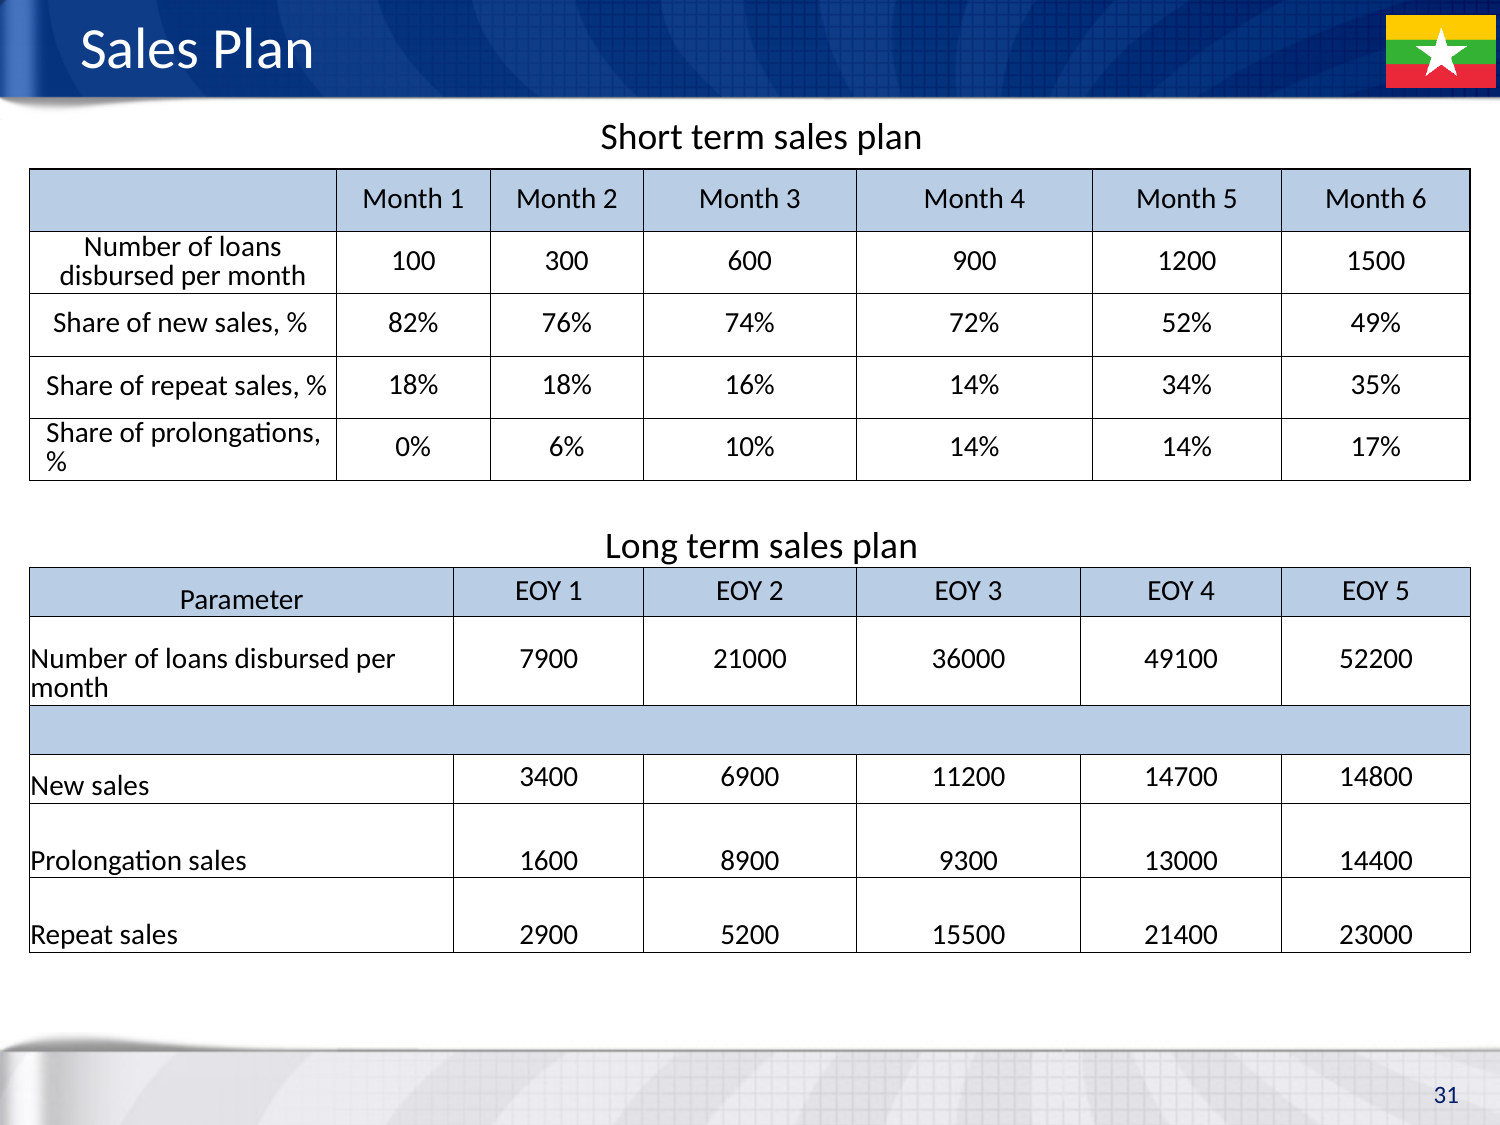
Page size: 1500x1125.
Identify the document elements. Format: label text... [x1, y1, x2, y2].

table_header EOY 2 [644, 574, 856, 616]
table_cell 1200 [1093, 232, 1281, 293]
table_header Month 1 [337, 170, 490, 231]
table_cell 300 [491, 232, 643, 293]
table_header Month 5 [1093, 170, 1281, 231]
table_cell 1600 [454, 804, 643, 877]
table_header Month 4 [857, 170, 1092, 231]
table_cell 14400 [1282, 804, 1470, 877]
table_cell Prolongation sales [30, 804, 453, 877]
table_header Month 6 [1282, 170, 1469, 231]
text_box Short term sales plan [253, 104, 1270, 164]
table_cell 1500 [1282, 232, 1469, 293]
table_cell 14% [857, 419, 1092, 480]
table_cell 5200 [644, 878, 856, 952]
table_cell 82% [337, 294, 490, 356]
table_cell 7900 [454, 617, 643, 705]
table_cell 15500 [857, 878, 1080, 952]
table_cell 21000 [644, 617, 856, 705]
table_cell 2900 [454, 878, 643, 952]
table_cell 6% [491, 419, 643, 480]
table_cell Share of repeat sales, % [30, 357, 336, 418]
table_cell 0% [337, 419, 490, 480]
table_cell 8900 [644, 804, 856, 877]
table_cell 21400 [1081, 878, 1281, 952]
table_header EOY 3 [857, 574, 1080, 616]
table_cell 72% [857, 294, 1092, 356]
table_cell 6900 [644, 755, 856, 803]
table_header [30, 170, 336, 231]
table_cell Repeat sales [30, 878, 453, 952]
picture [0, 0, 1500, 120]
table_cell Share of prolongations, % [30, 419, 336, 480]
title Sales Plan [64, 19, 1404, 71]
table_cell 3400 [454, 755, 643, 803]
table_cell 100 [337, 232, 490, 293]
table_cell Number of loans disbursed per month [30, 617, 453, 705]
table_header Month 3 [644, 170, 856, 231]
table_cell New sales [30, 755, 453, 803]
table_cell 900 [857, 232, 1092, 293]
table_cell 17% [1282, 419, 1469, 480]
table_cell 23000 [1282, 878, 1470, 952]
picture [0, 1032, 1500, 1125]
table_cell 35% [1282, 357, 1469, 418]
table_cell 36000 [857, 617, 1080, 705]
table_cell Share of new sales, % [30, 294, 336, 356]
table_cell 600 [644, 232, 856, 293]
slide_number 31 [1356, 1070, 1475, 1117]
table_cell 16% [644, 357, 856, 418]
table_cell 14800 [1282, 755, 1470, 803]
table_header Parameter [30, 568, 453, 616]
table_cell 74% [644, 294, 856, 356]
table_header EOY 5 [1282, 568, 1470, 616]
table_cell 76% [491, 294, 643, 356]
table_cell 49100 [1081, 617, 1281, 705]
table_cell 14700 [1081, 755, 1281, 803]
table_cell 18% [491, 357, 643, 418]
table_cell [30, 706, 1470, 754]
table_cell 52% [1093, 294, 1281, 356]
table_cell 13000 [1081, 804, 1281, 877]
table_cell 10% [644, 419, 856, 480]
table_cell 14% [857, 357, 1092, 418]
table_cell 9300 [857, 804, 1080, 877]
table_cell 49% [1282, 294, 1469, 356]
table_cell Number of loans disbursed per month [30, 232, 336, 293]
table_cell 18% [337, 357, 490, 418]
table_cell 14% [1093, 419, 1281, 480]
table_header EOY 4 [1081, 568, 1281, 616]
table_cell 11200 [857, 755, 1080, 803]
table_cell 52200 [1282, 617, 1470, 705]
text_box Long term sales plan [253, 513, 1270, 574]
table_header Month 2 [491, 170, 643, 231]
table_cell 34% [1093, 357, 1281, 418]
table_header EOY 1 [454, 574, 643, 616]
